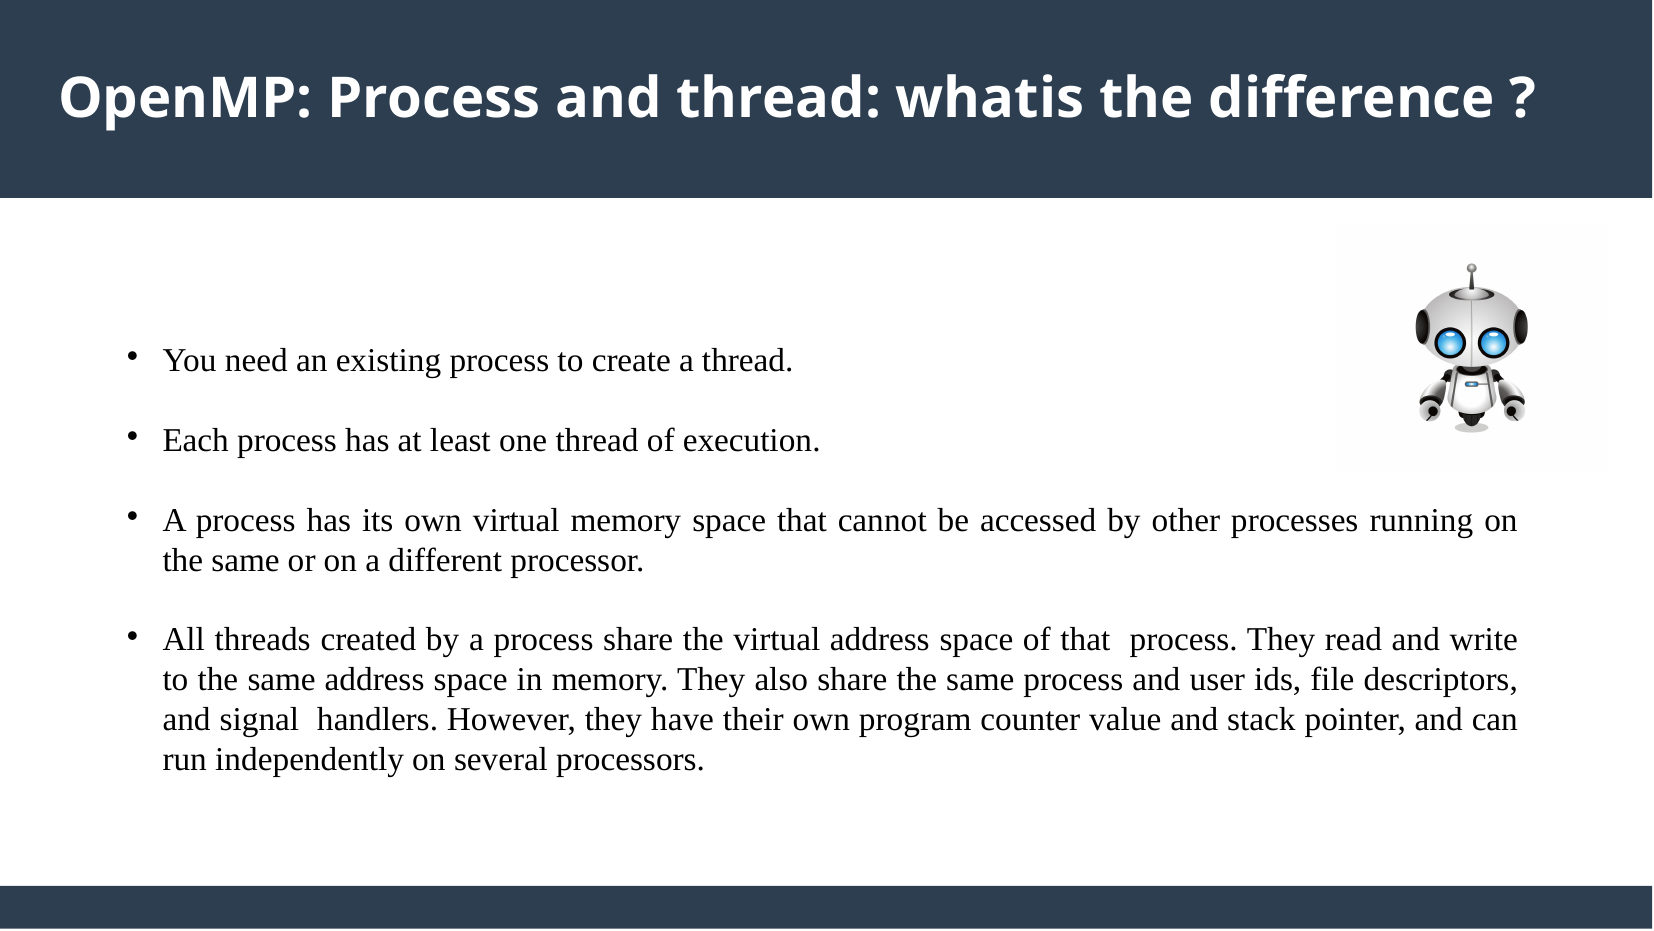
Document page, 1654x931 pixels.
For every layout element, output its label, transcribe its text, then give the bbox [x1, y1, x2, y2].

picture [1337, 224, 1607, 473]
text_box You need an existing process to create a thread. Each process has at least one thread of execution. A process has its own virtual memory space that cannot be accessed by other processes running on the same or on a different processor. All threads created by a process share the virtual address space of that process. They read and write to the same address space in memory. They also share the same process and user ids, file descriptors, and signal handlers. However, they have their own program counter value and stack pointer, and can run independently on several processors. [112, 330, 1536, 780]
text_box OpenMP: Process and thread: whatis the difference ? [58, 37, 1593, 154]
